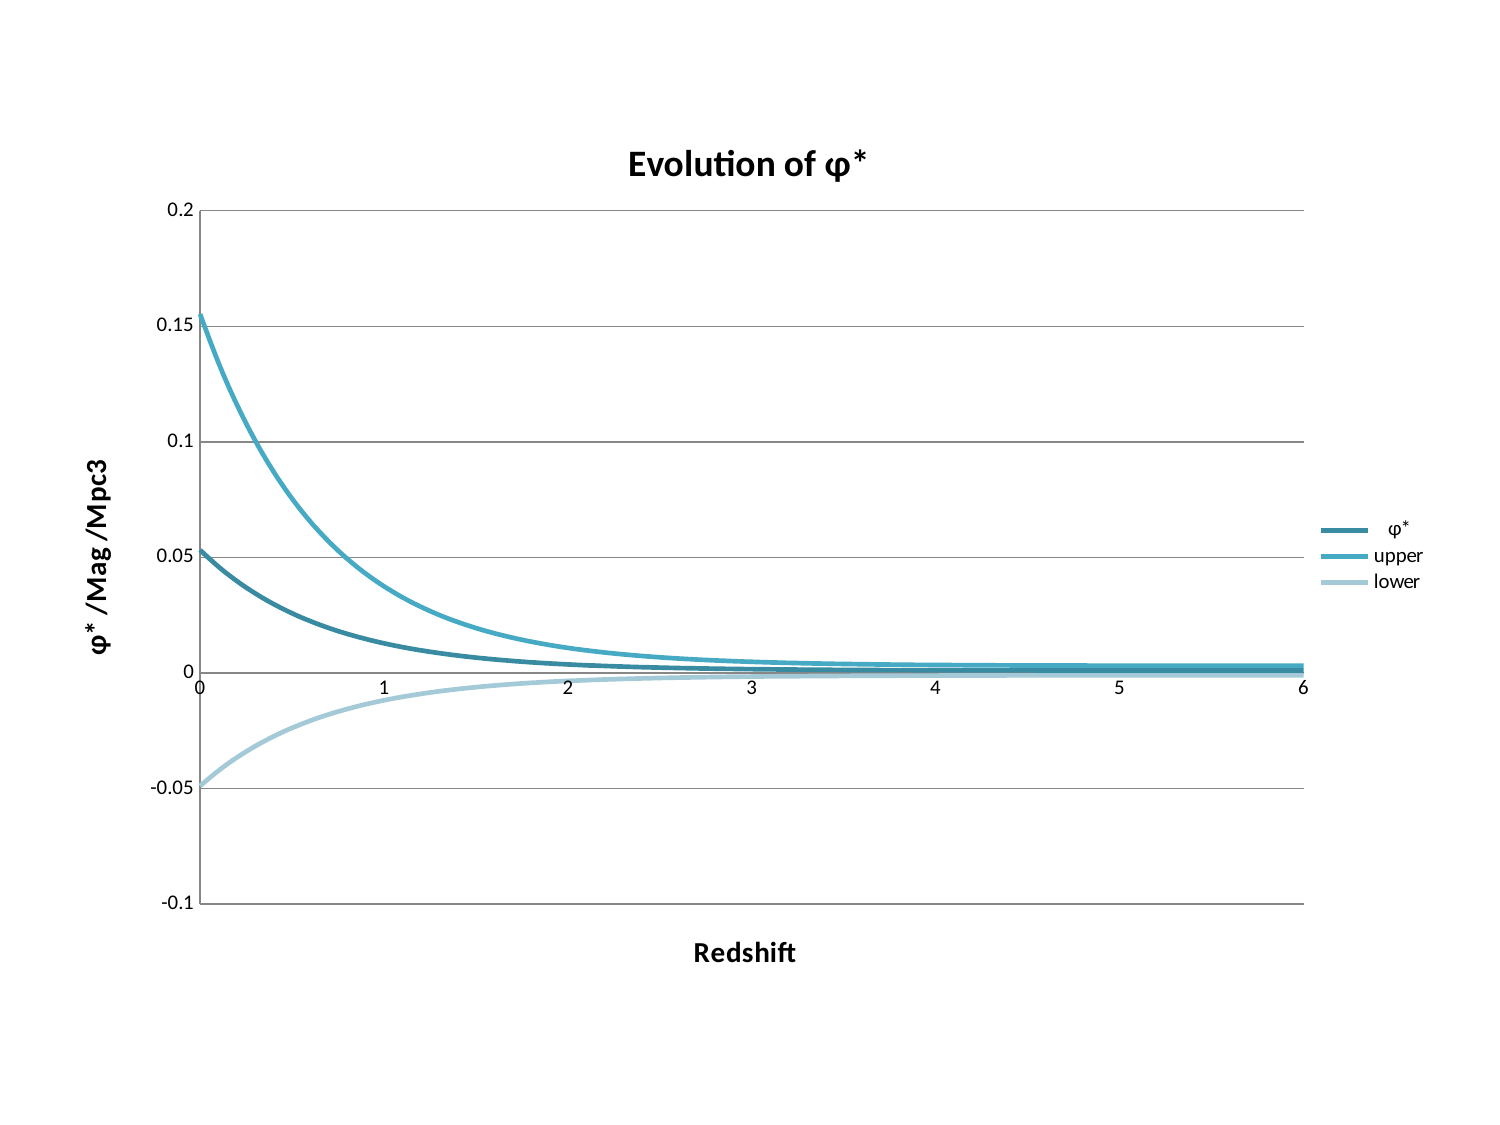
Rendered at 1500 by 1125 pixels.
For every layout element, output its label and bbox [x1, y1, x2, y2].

chart [64, 136, 1444, 980]
